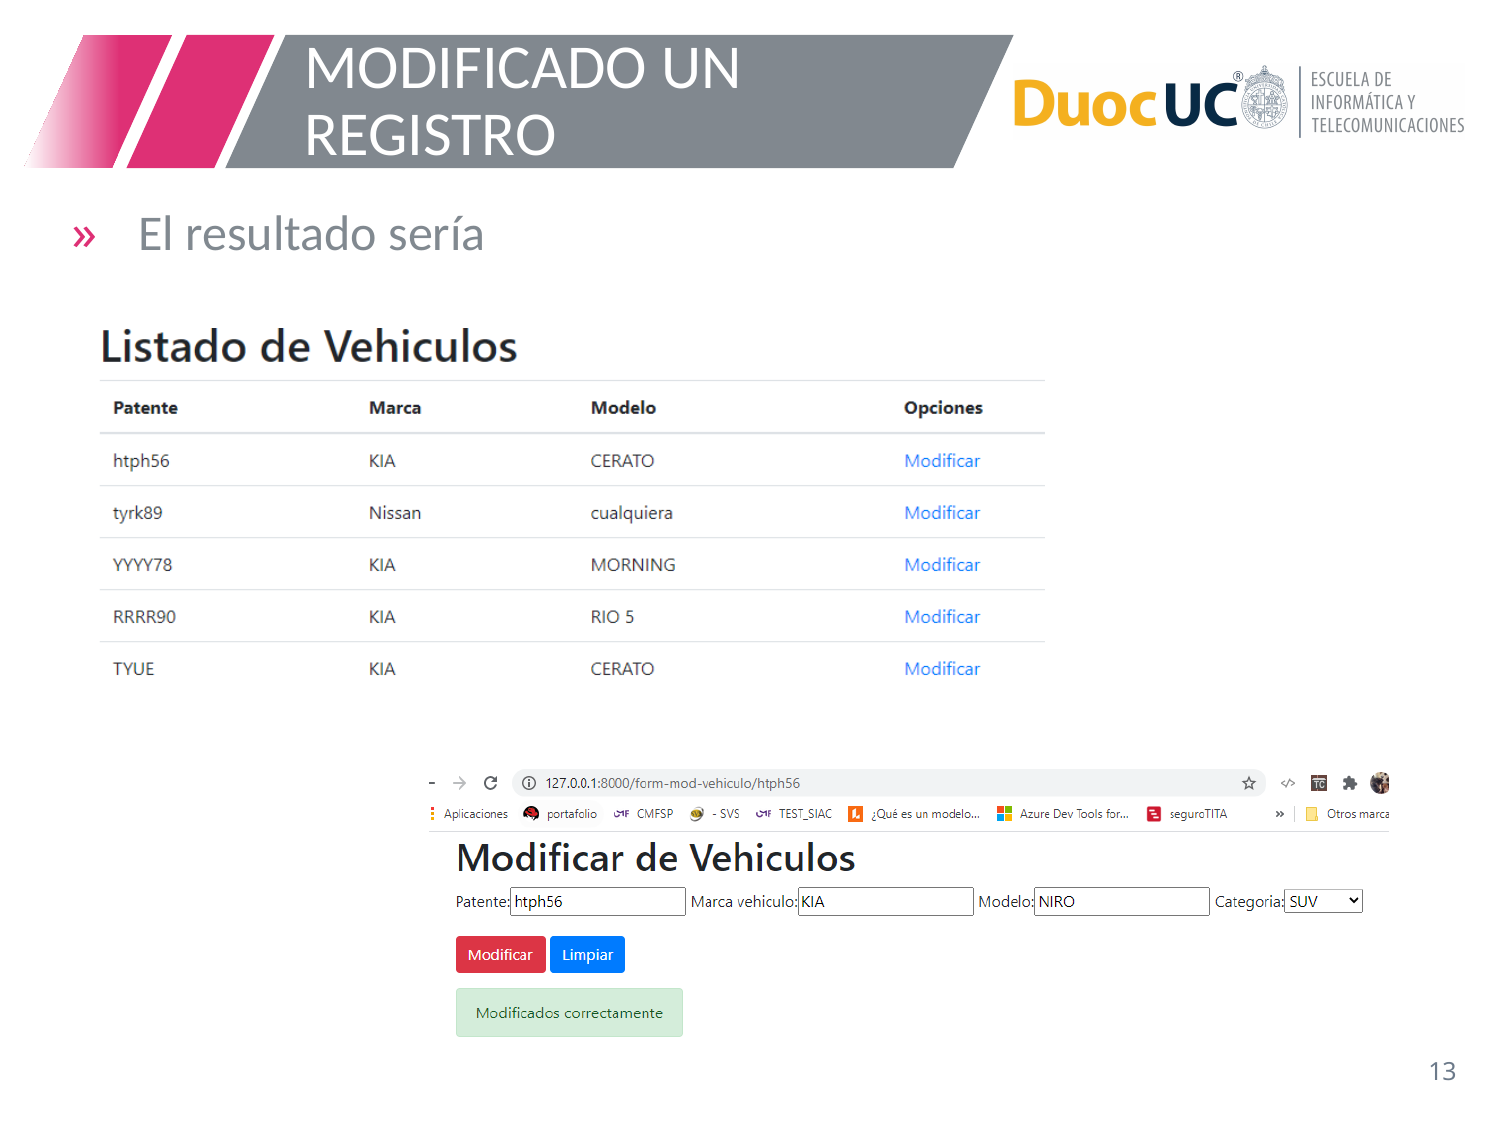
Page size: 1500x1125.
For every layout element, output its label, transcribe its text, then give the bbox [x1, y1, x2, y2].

title MODIFICADO UN REGISTRO [289, 34, 993, 169]
picture [92, 327, 1045, 718]
picture [429, 766, 1389, 1043]
list El resultado sería [48, 199, 1452, 1043]
picture [1013, 63, 1465, 140]
